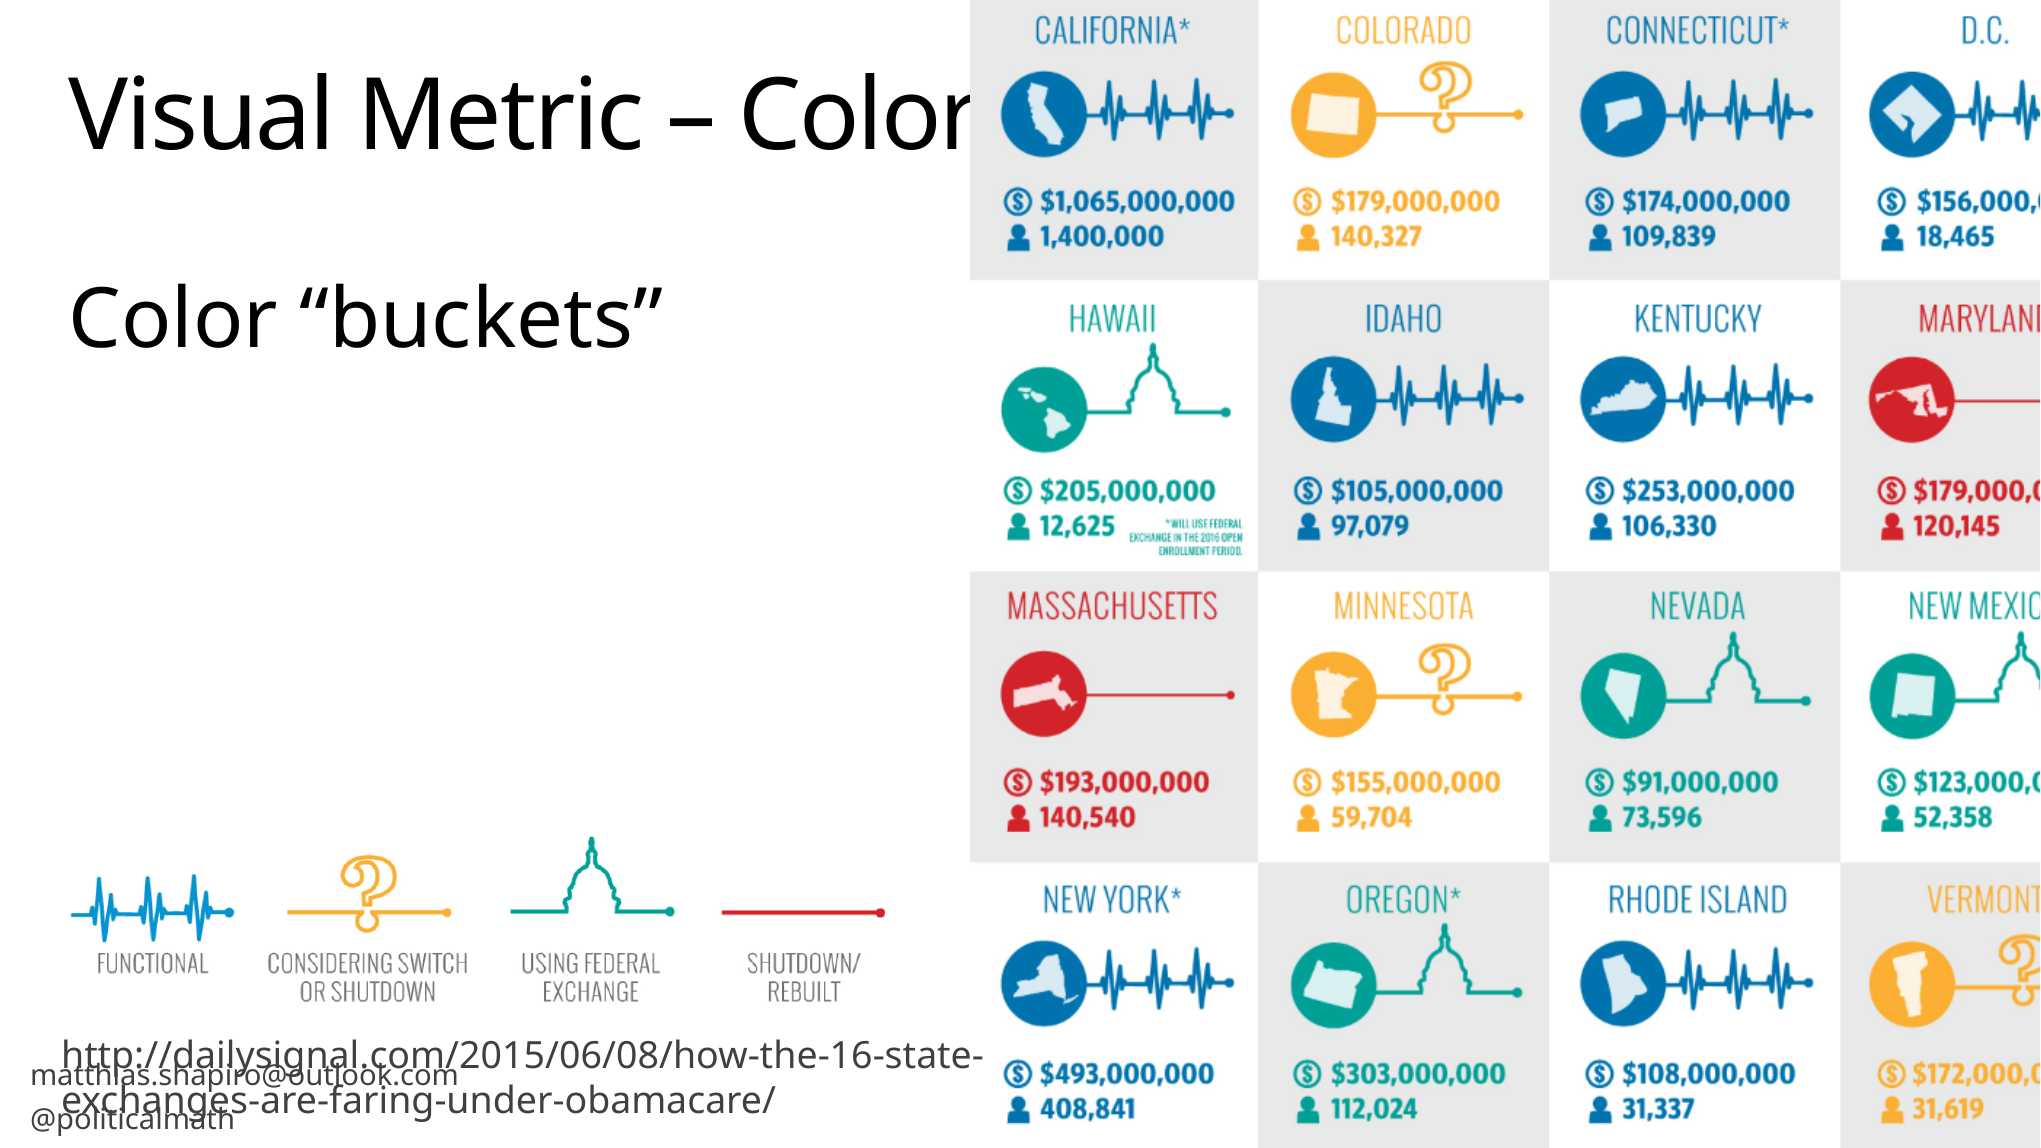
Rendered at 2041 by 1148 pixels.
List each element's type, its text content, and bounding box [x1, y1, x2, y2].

picture [1883, 85, 1941, 142]
picture [57, 816, 908, 1024]
picture [969, 0, 2041, 1148]
text_box http://dailysignal.com/2015/06/08/how-the-16-state-exchanges-are-faring-under-obamacare/ [46, 1023, 969, 1129]
title Visual Metric – Color [45, 48, 969, 199]
list Color “buckets” [45, 199, 908, 362]
